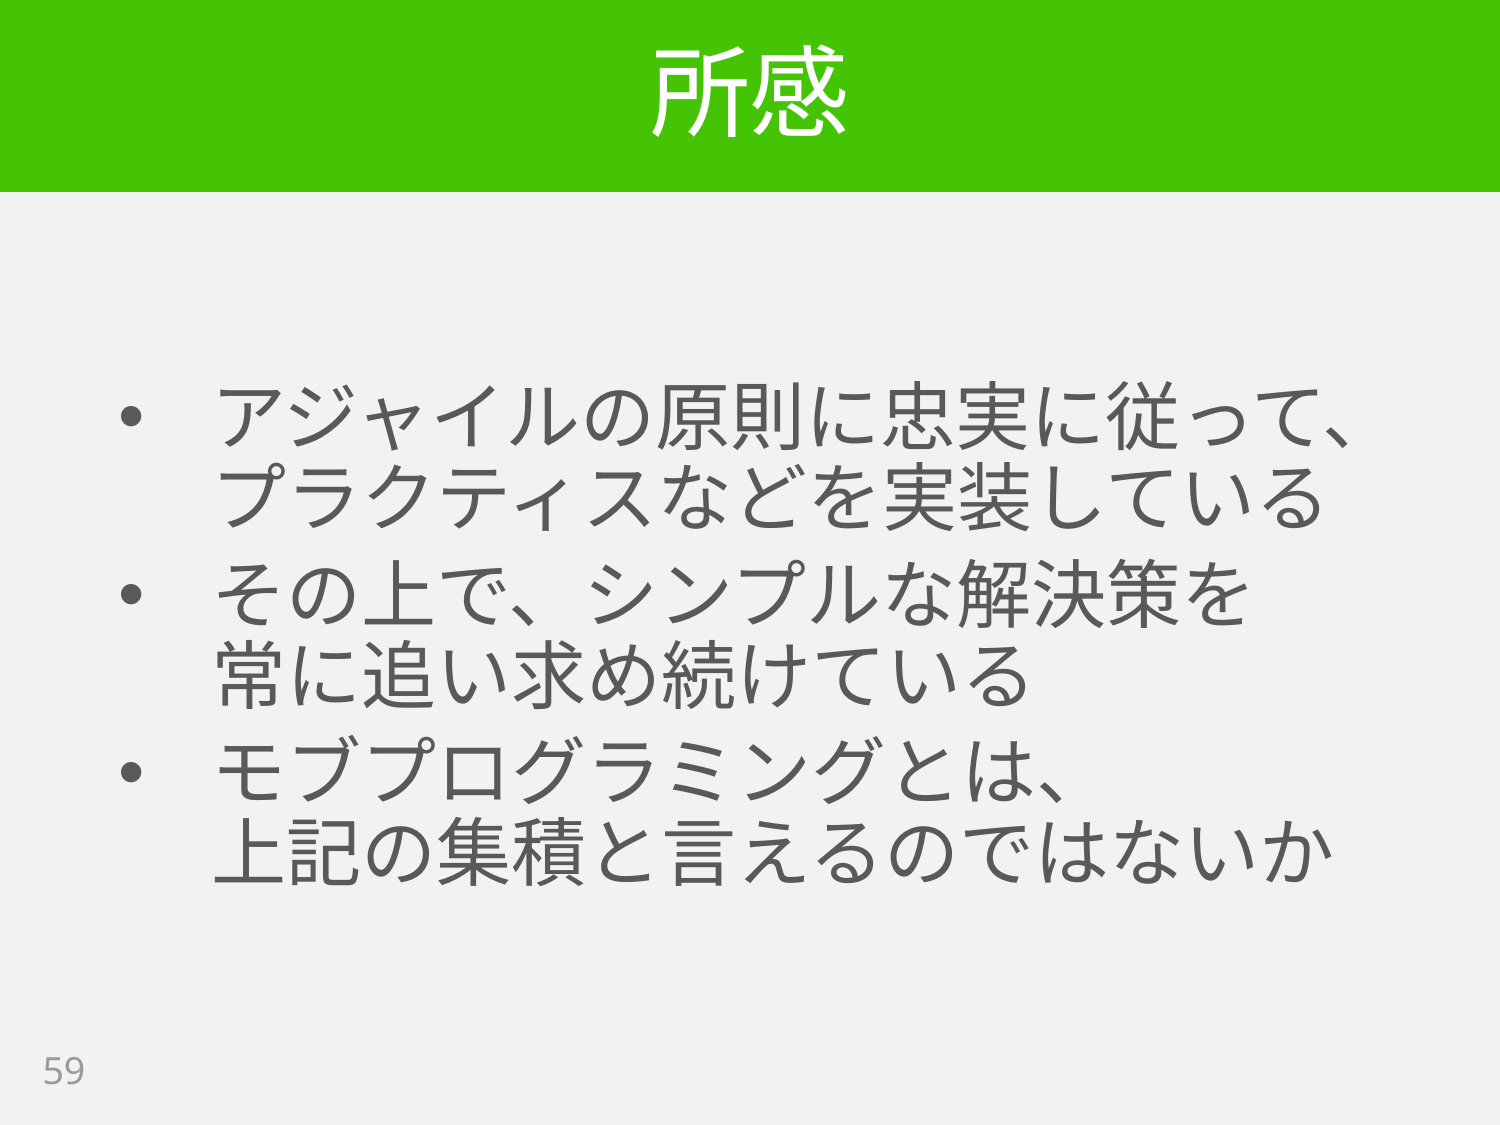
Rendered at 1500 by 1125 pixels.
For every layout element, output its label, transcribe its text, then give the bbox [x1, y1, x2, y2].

title 所感 [0, 53, 1500, 140]
list アジャイルの原則に忠実に従って、プラクティスなどを実装している その上で、シンプルな解決策を 常に追い求め続けている モブプログラミングとは、 上記の集積と言えるのではないか [103, 277, 1397, 1000]
slide_number 59 [27, 1042, 146, 1102]
